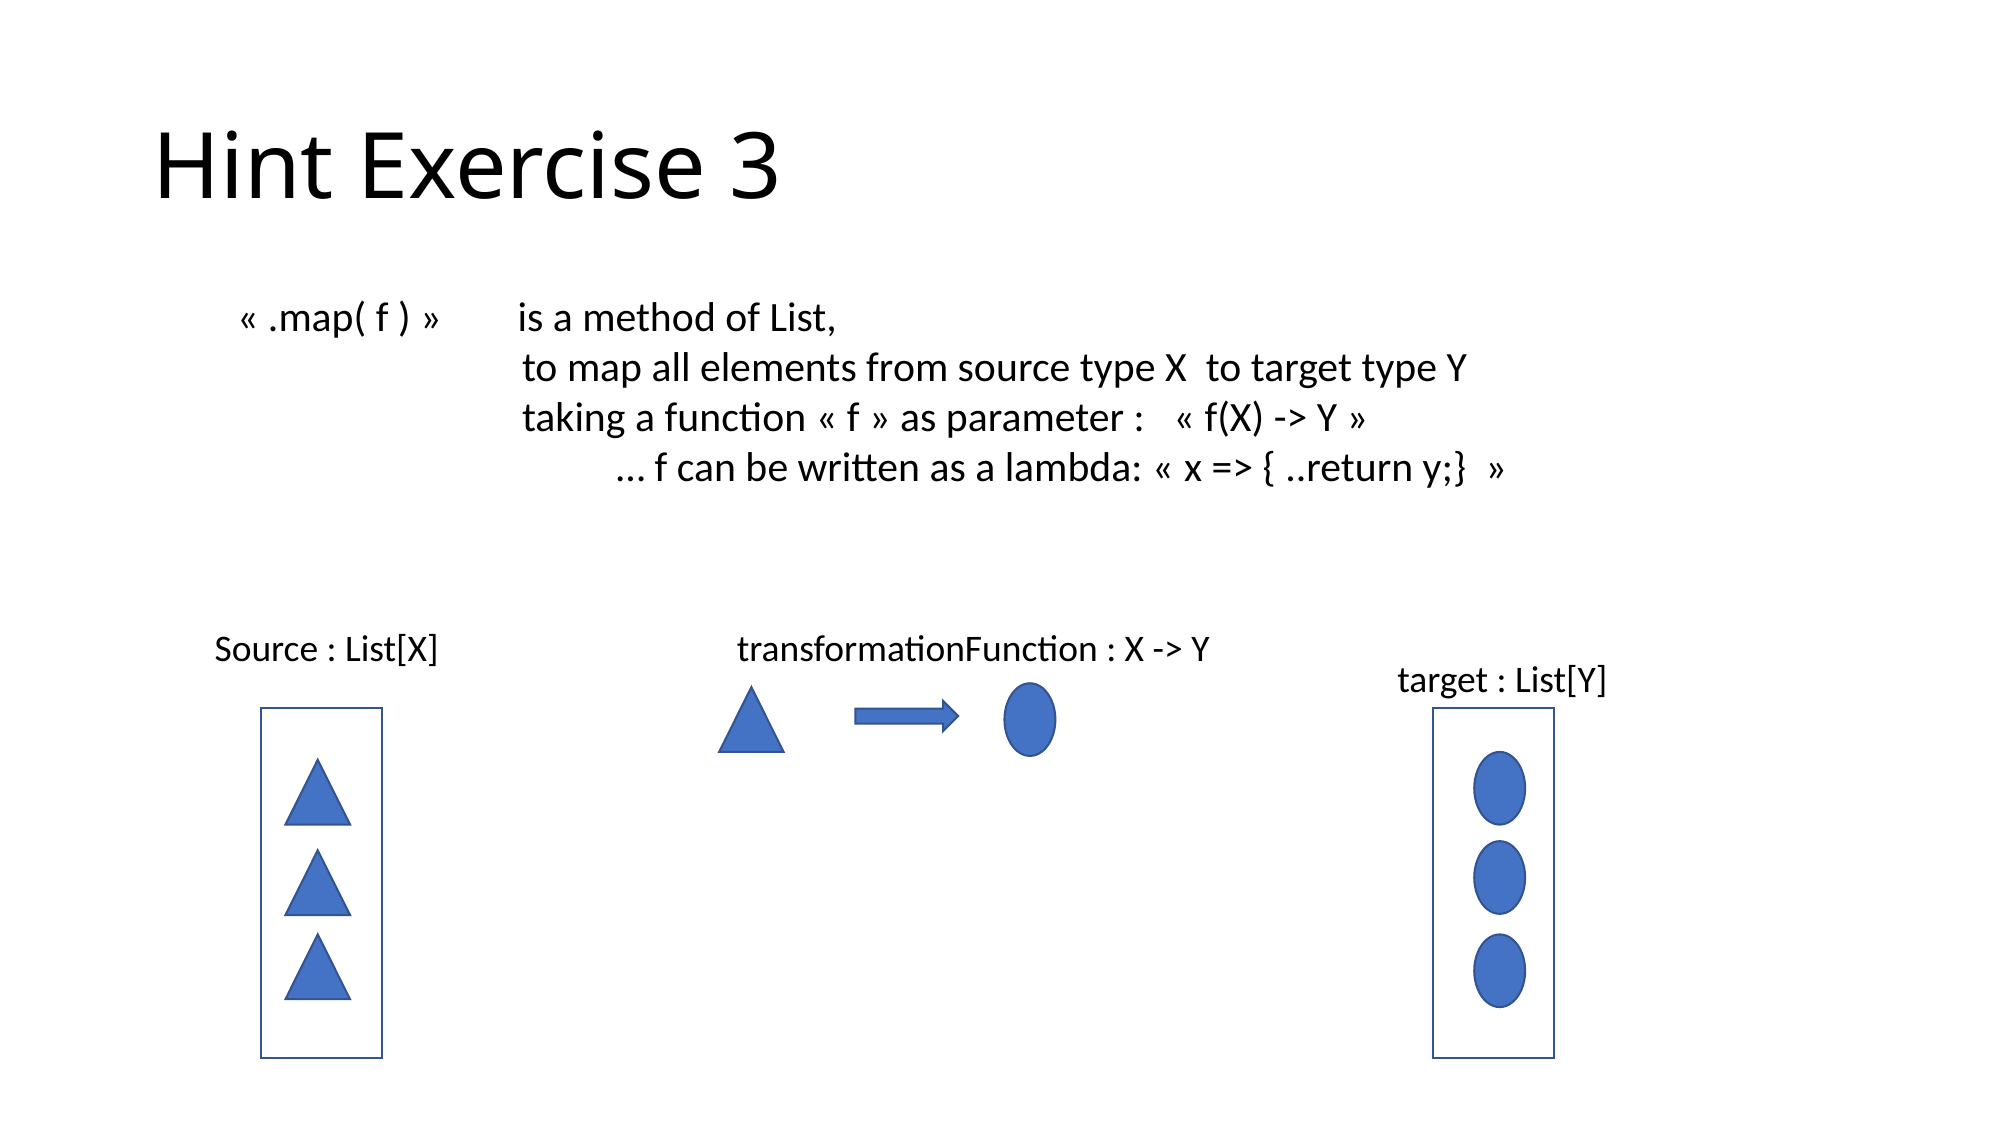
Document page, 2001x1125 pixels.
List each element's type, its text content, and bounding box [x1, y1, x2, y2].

text_box [854, 698, 960, 734]
text_box [717, 684, 786, 753]
text_box target : List[Y] [1382, 647, 1623, 707]
text_box transformationFunction : X -> Y [722, 616, 1226, 677]
text_box Source : List[X] [199, 616, 454, 677]
text_box [1432, 707, 1555, 1059]
title Hint Exercise 3 [137, 59, 1863, 278]
text_box [260, 707, 383, 1059]
text_box [1003, 682, 1057, 757]
text_box « .map( f ) » is a method of List, to map all elements from source type X to target type Y taking a function « f » as parameter : « f(X) -> Y » … f can be written as a lambda: « x => { ..return y;} » [222, 282, 1522, 548]
